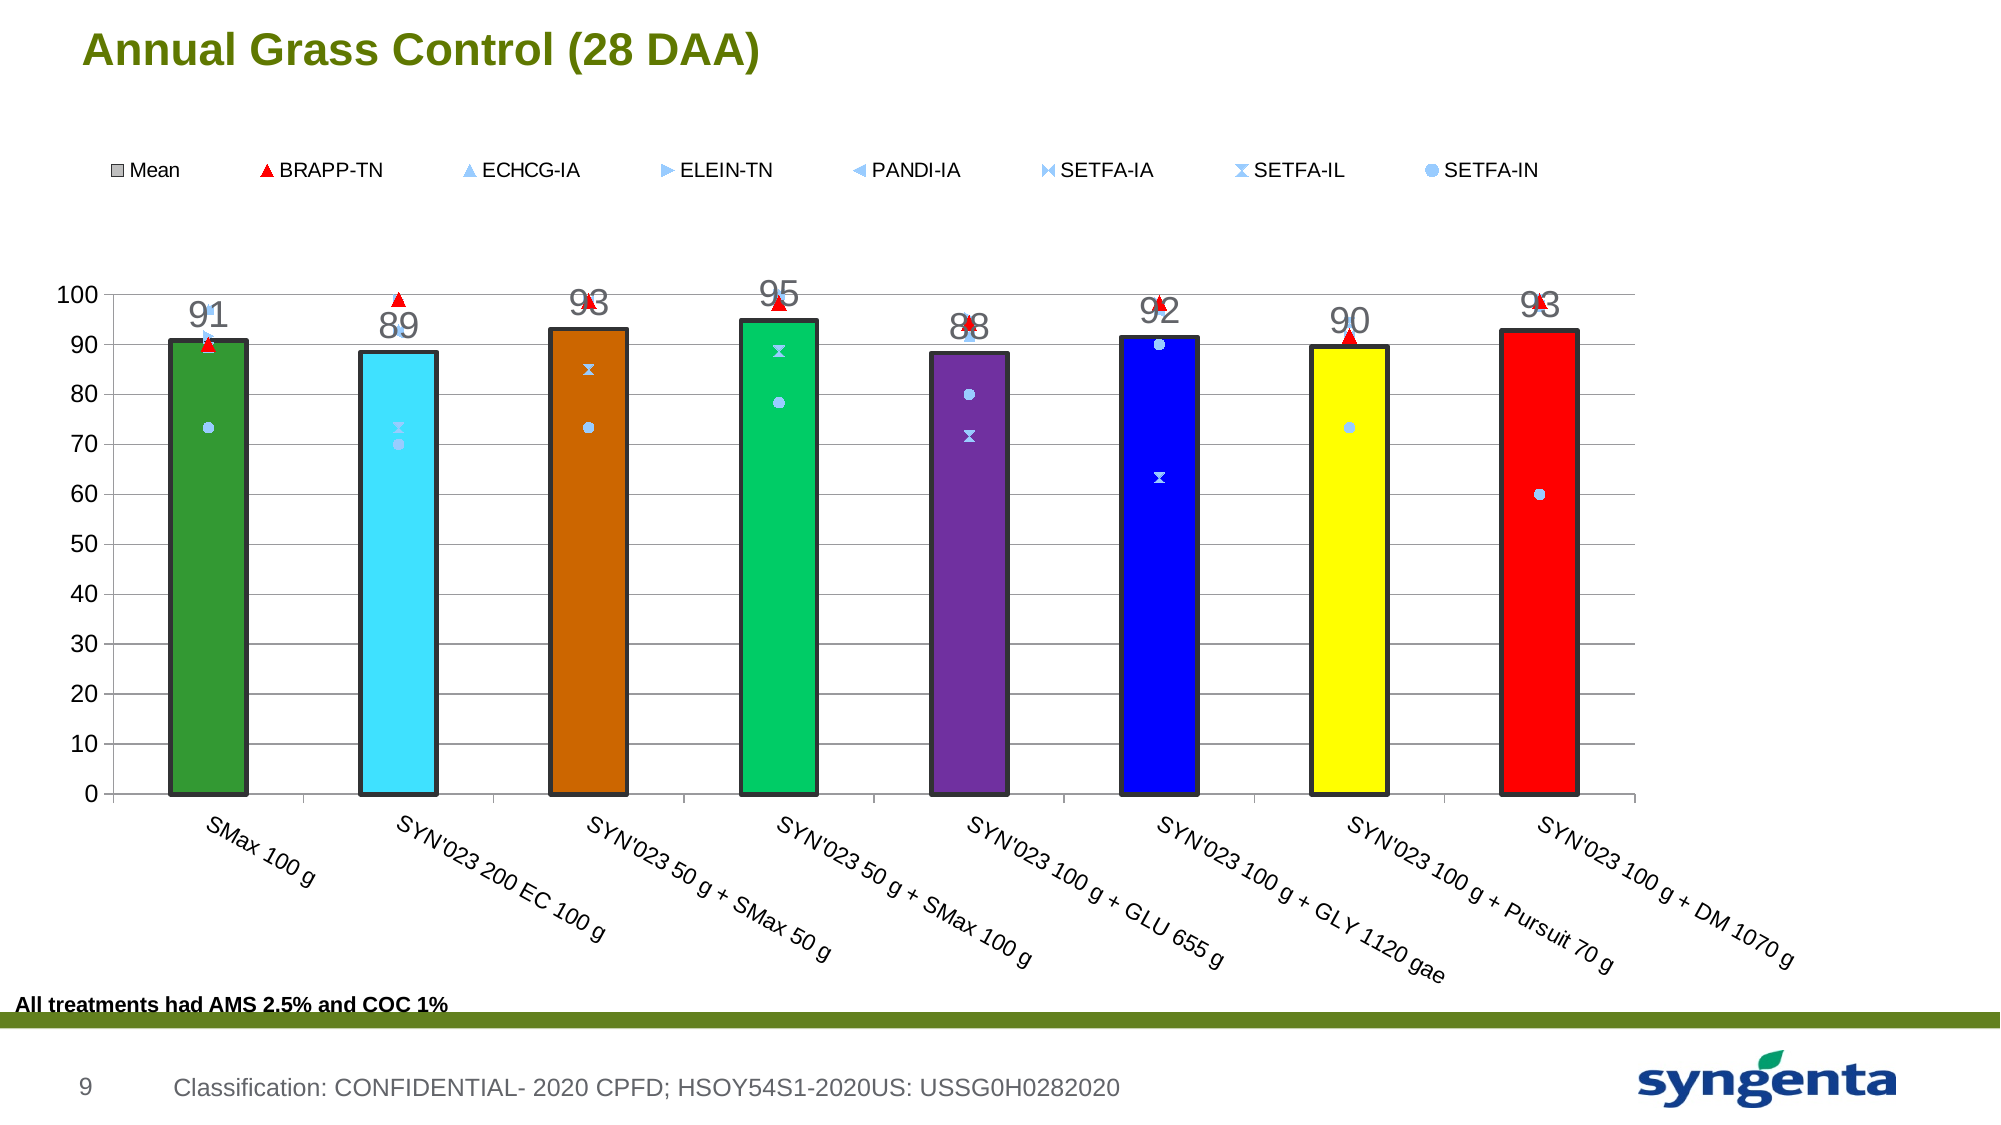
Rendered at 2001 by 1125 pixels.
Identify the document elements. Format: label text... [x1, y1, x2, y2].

footer Classification: CONFIDENTIAL- 2020 CPFD; HSOY54S1-2020US: USSG0H0282020 [173, 1063, 1432, 1125]
picture [0, 1012, 2000, 1125]
text_box All treatments had AMS 2.5% and COC 1% [0, 983, 406, 1025]
chart [24, 87, 1976, 1004]
title Annual Grass Control (28 DAA) [81, 14, 1931, 84]
